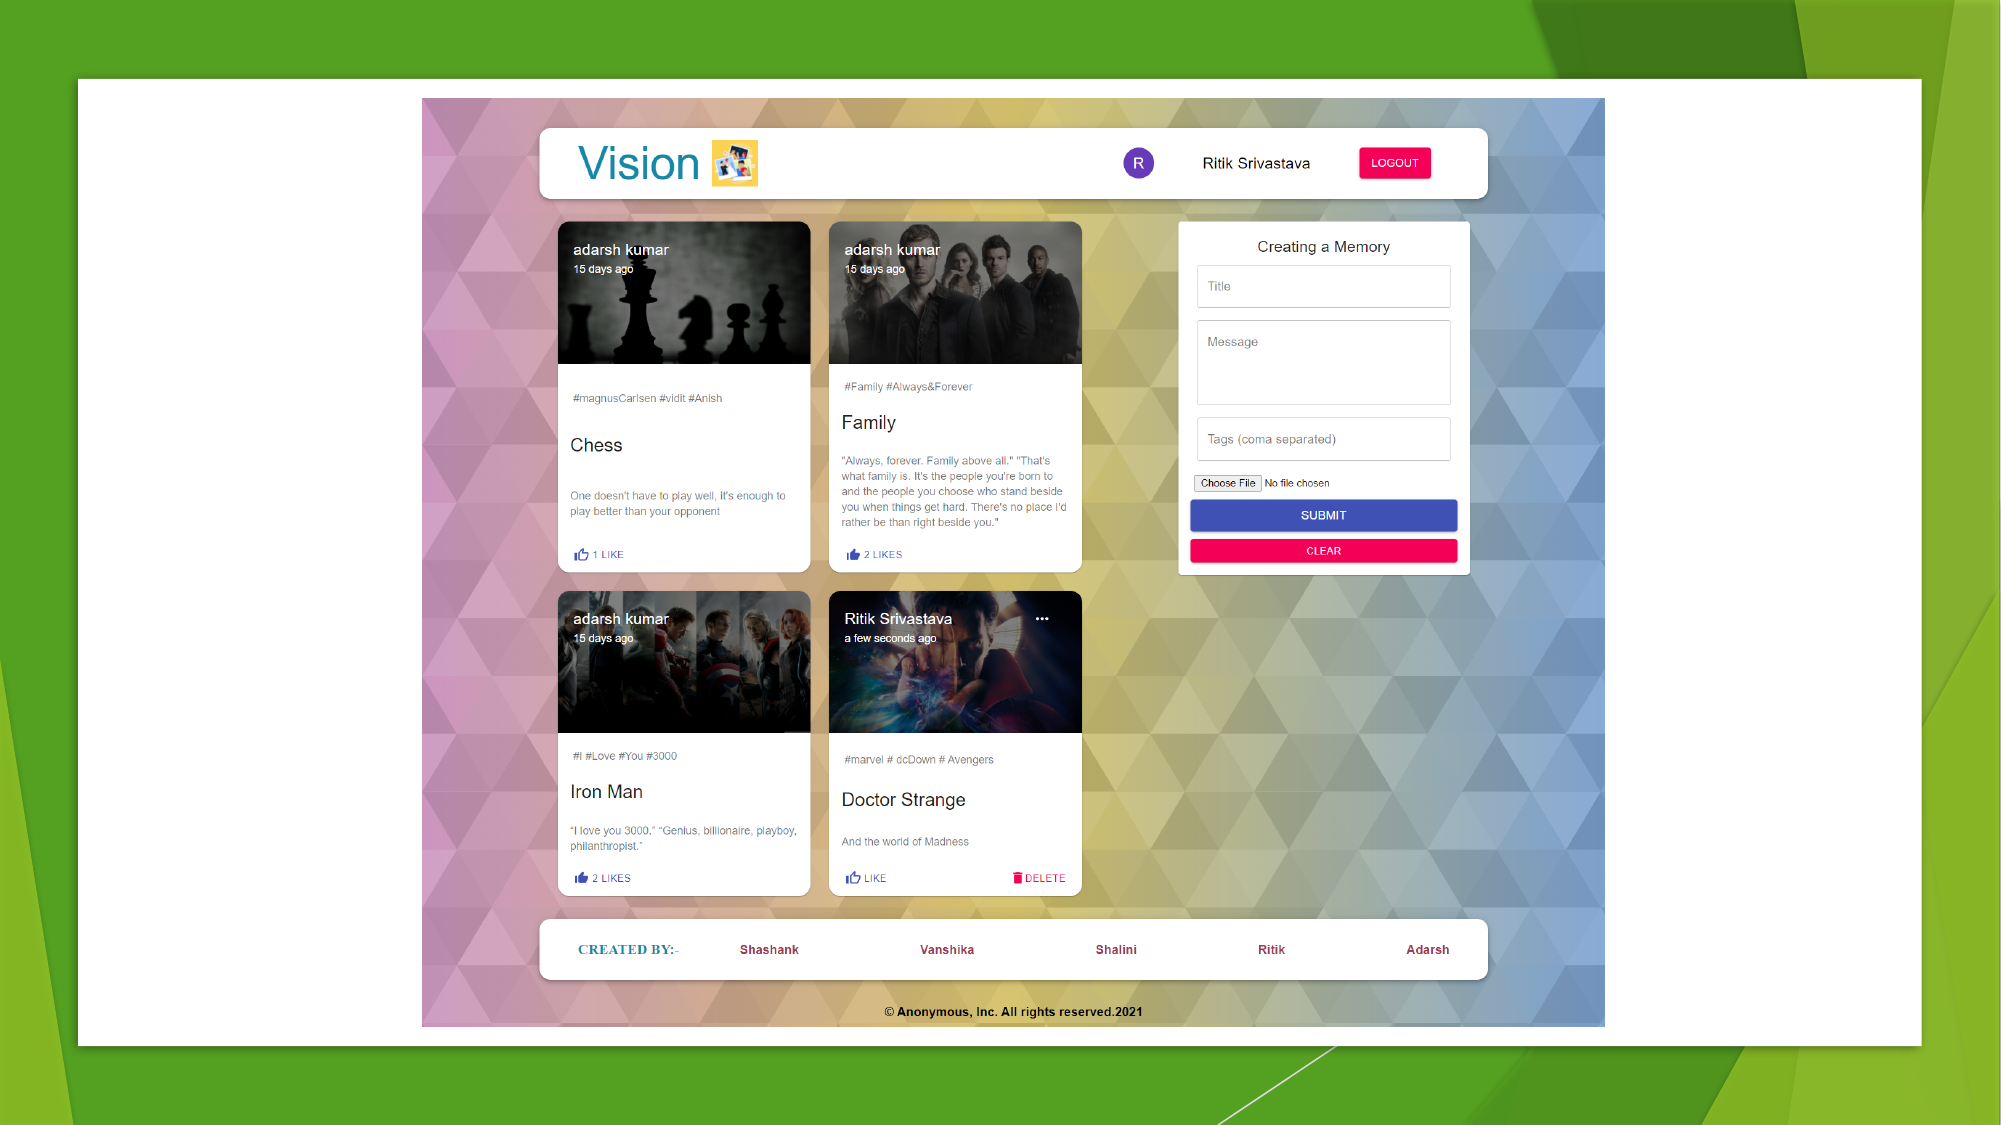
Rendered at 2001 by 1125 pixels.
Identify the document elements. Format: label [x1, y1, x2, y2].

text_box [0, 0, 2000, 1125]
picture [422, 98, 1605, 1027]
